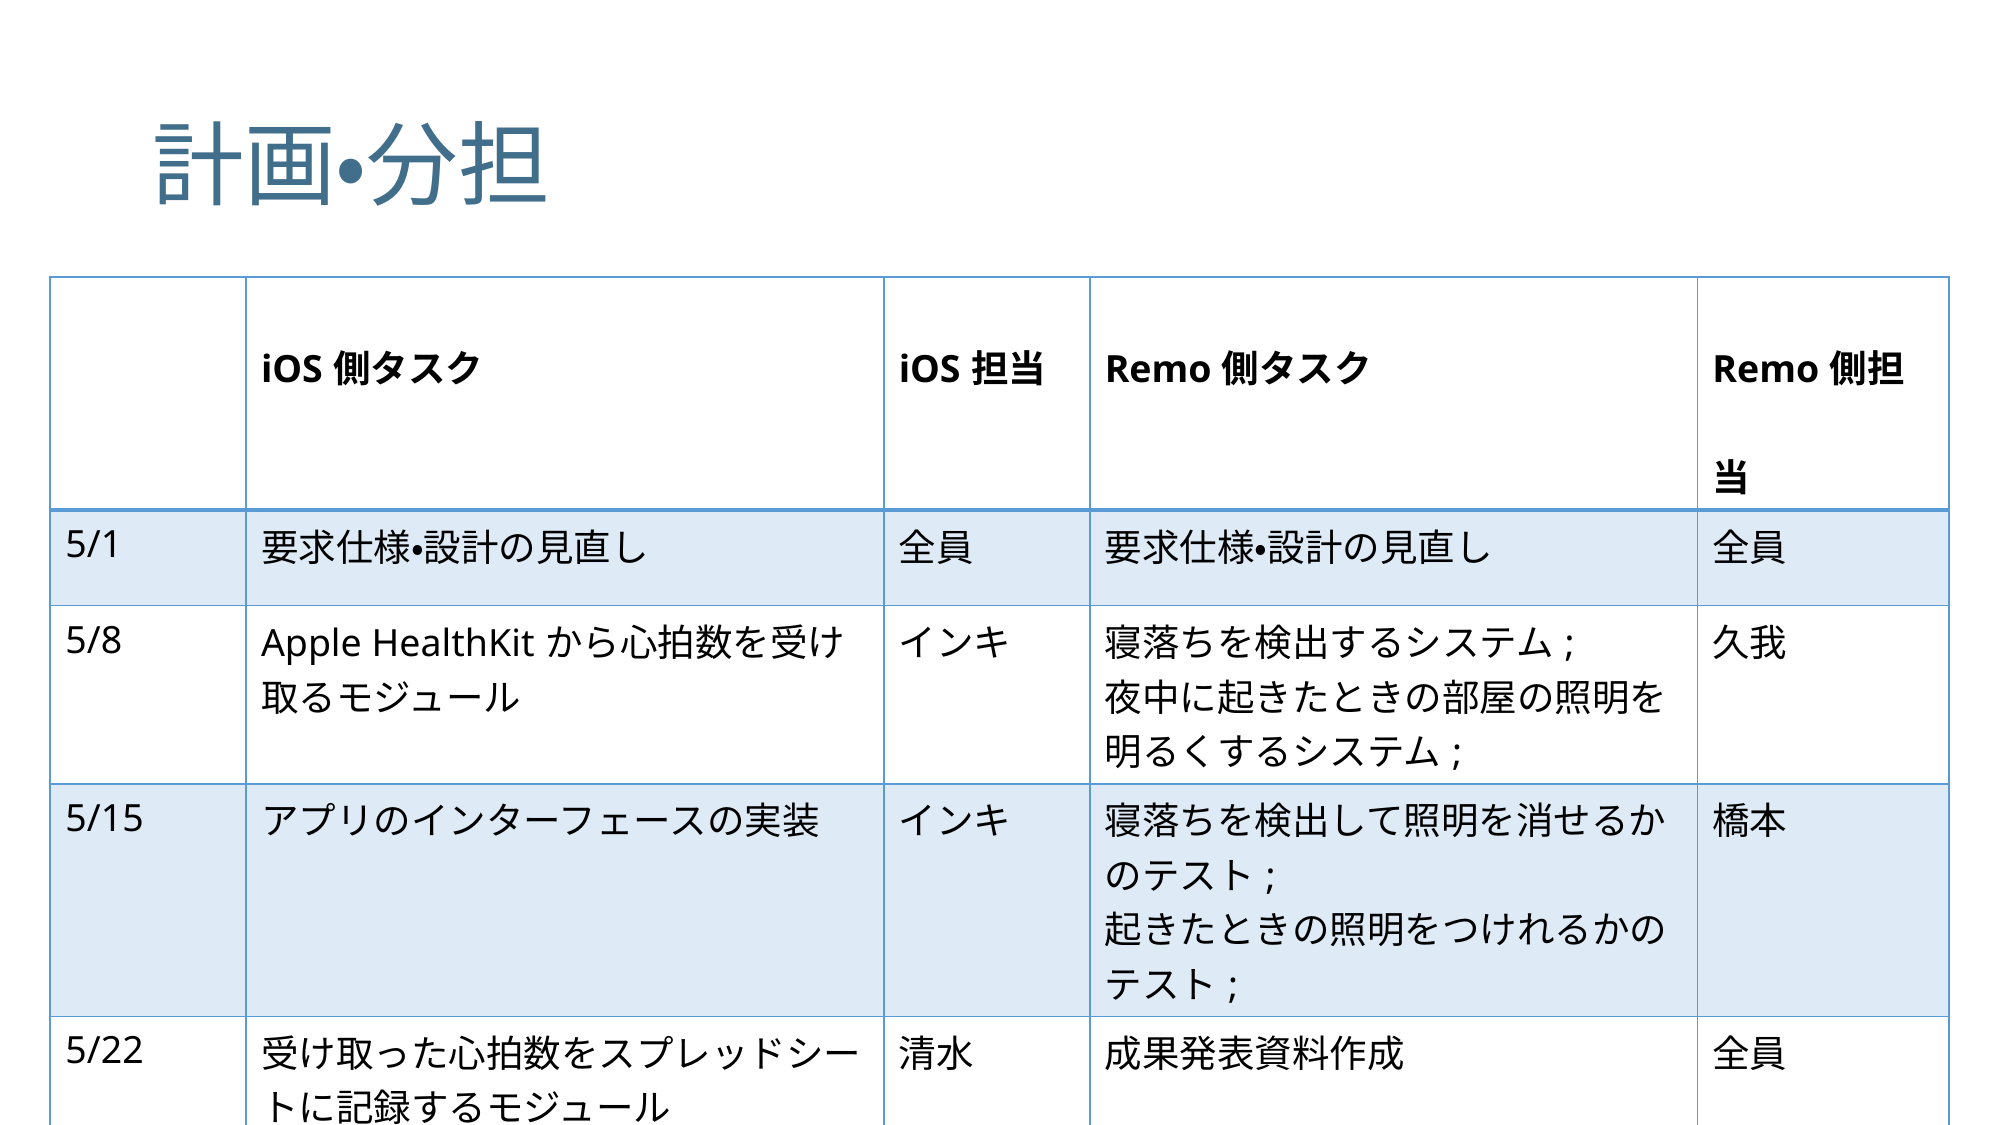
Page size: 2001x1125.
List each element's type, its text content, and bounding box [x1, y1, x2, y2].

table_cell アプリのインターフェースの実装 [247, 785, 883, 1016]
table_cell 受け取った心拍数をスプレッドシートに記録するモジュール [247, 1017, 883, 1125]
table_cell 要求仕様・設計の見直し [1091, 512, 1697, 605]
table_cell 寝落ちを検出して照明を消せるかのテスト; 起きたときの照明をつけれるかのテスト; [1091, 785, 1697, 1016]
table_cell 橋本 [1698, 785, 1948, 1016]
table_cell 5/8 [51, 606, 245, 783]
table_cell 全員 [1698, 1017, 1948, 1125]
table_cell 清水 [885, 1017, 1089, 1125]
table_header Remo側タスク [1091, 278, 1697, 508]
table_header iOS担当 [885, 278, 1089, 508]
table_header iOS側タスク [247, 278, 883, 508]
title 計画・分担 [137, 59, 1863, 276]
table_cell 成果発表資料作成 [1091, 1017, 1697, 1125]
table_cell 寝落ちを検出するシステム; 夜中に起きたときの部屋の照明を明るくするシステム; [1091, 606, 1697, 783]
table_cell インキ [885, 785, 1089, 1016]
table_cell インキ [885, 606, 1089, 783]
table_cell Apple HealthKitから心拍数を受け取るモジュール [247, 606, 883, 783]
table_cell 5/15 [51, 785, 245, 1016]
table_cell 久我 [1698, 606, 1948, 783]
table_header Remo側担当 [1698, 278, 1948, 508]
table_cell 要求仕様・設計の見直し [247, 512, 883, 605]
table_cell 全員 [885, 512, 1089, 605]
table_header [51, 278, 245, 508]
table_cell 全員 [1698, 512, 1948, 605]
table_cell 5/22 [51, 1017, 245, 1125]
table_cell 5/1 [51, 512, 245, 605]
